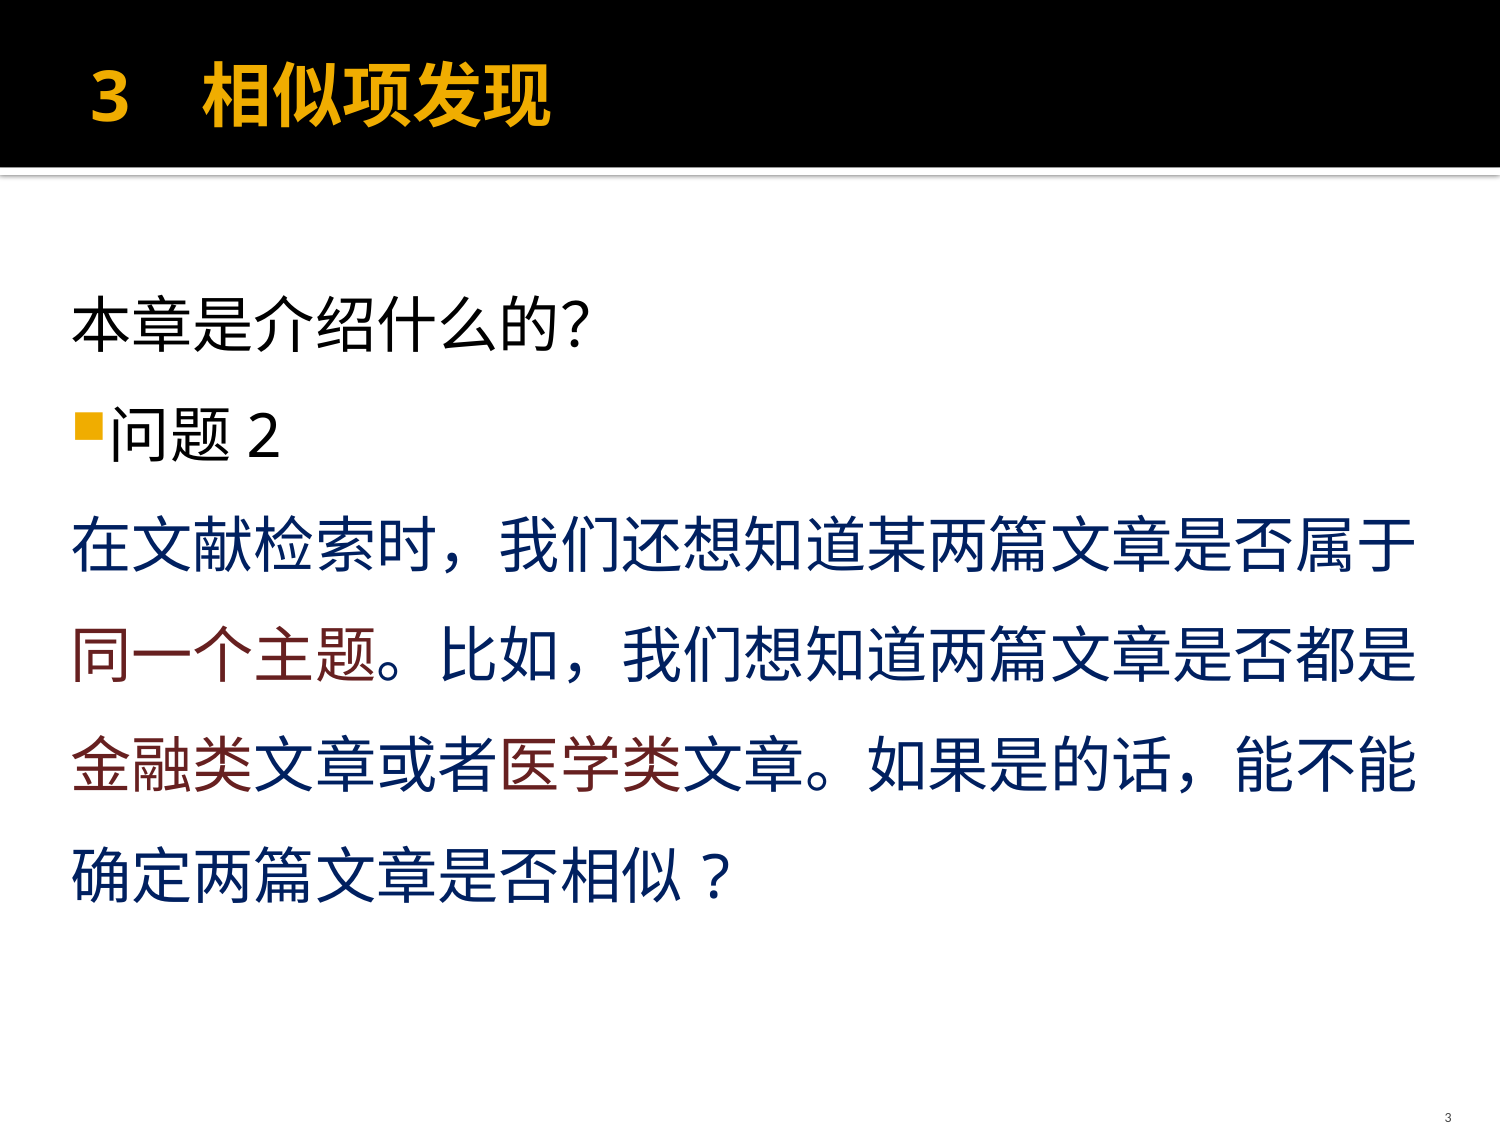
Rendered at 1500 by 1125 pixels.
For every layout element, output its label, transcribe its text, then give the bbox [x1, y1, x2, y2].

list 本章是介绍什么的？ 问题2 在文献检索时，我们还想知道某两篇文章是否属于同一个主题。比如，我们想知道两篇文章是否都是金融类文章或者医学类文章。如果是的话，能不能确定两篇文章是否相似? [46, 271, 1482, 919]
slide_number 3 [1345, 1080, 1467, 1125]
title 3 相似项发现 [75, 12, 1425, 175]
